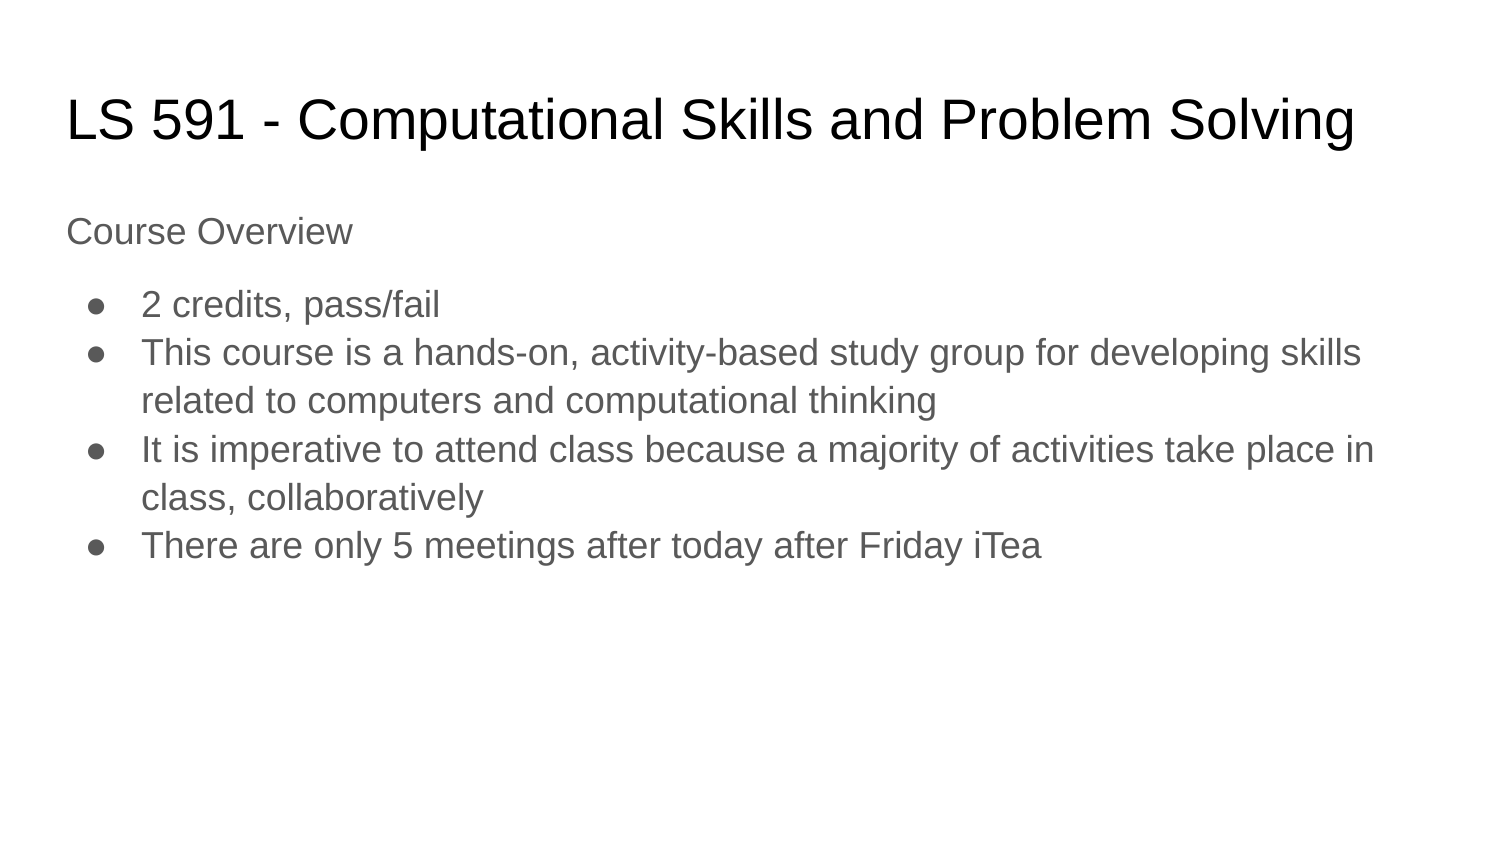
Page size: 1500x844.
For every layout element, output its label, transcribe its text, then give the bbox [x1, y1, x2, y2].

list Course Overview 2 credits, pass/fail This course is a hands-on, activity-based study group for developing skills related to computers and computational thinking It is imperative to attend class because a majority of activities take place in class, collaboratively There are only 5 meetings after today after Friday iTea [51, 189, 1449, 750]
title LS 591 - Computational Skills and Problem Solving [51, 72, 1449, 167]
